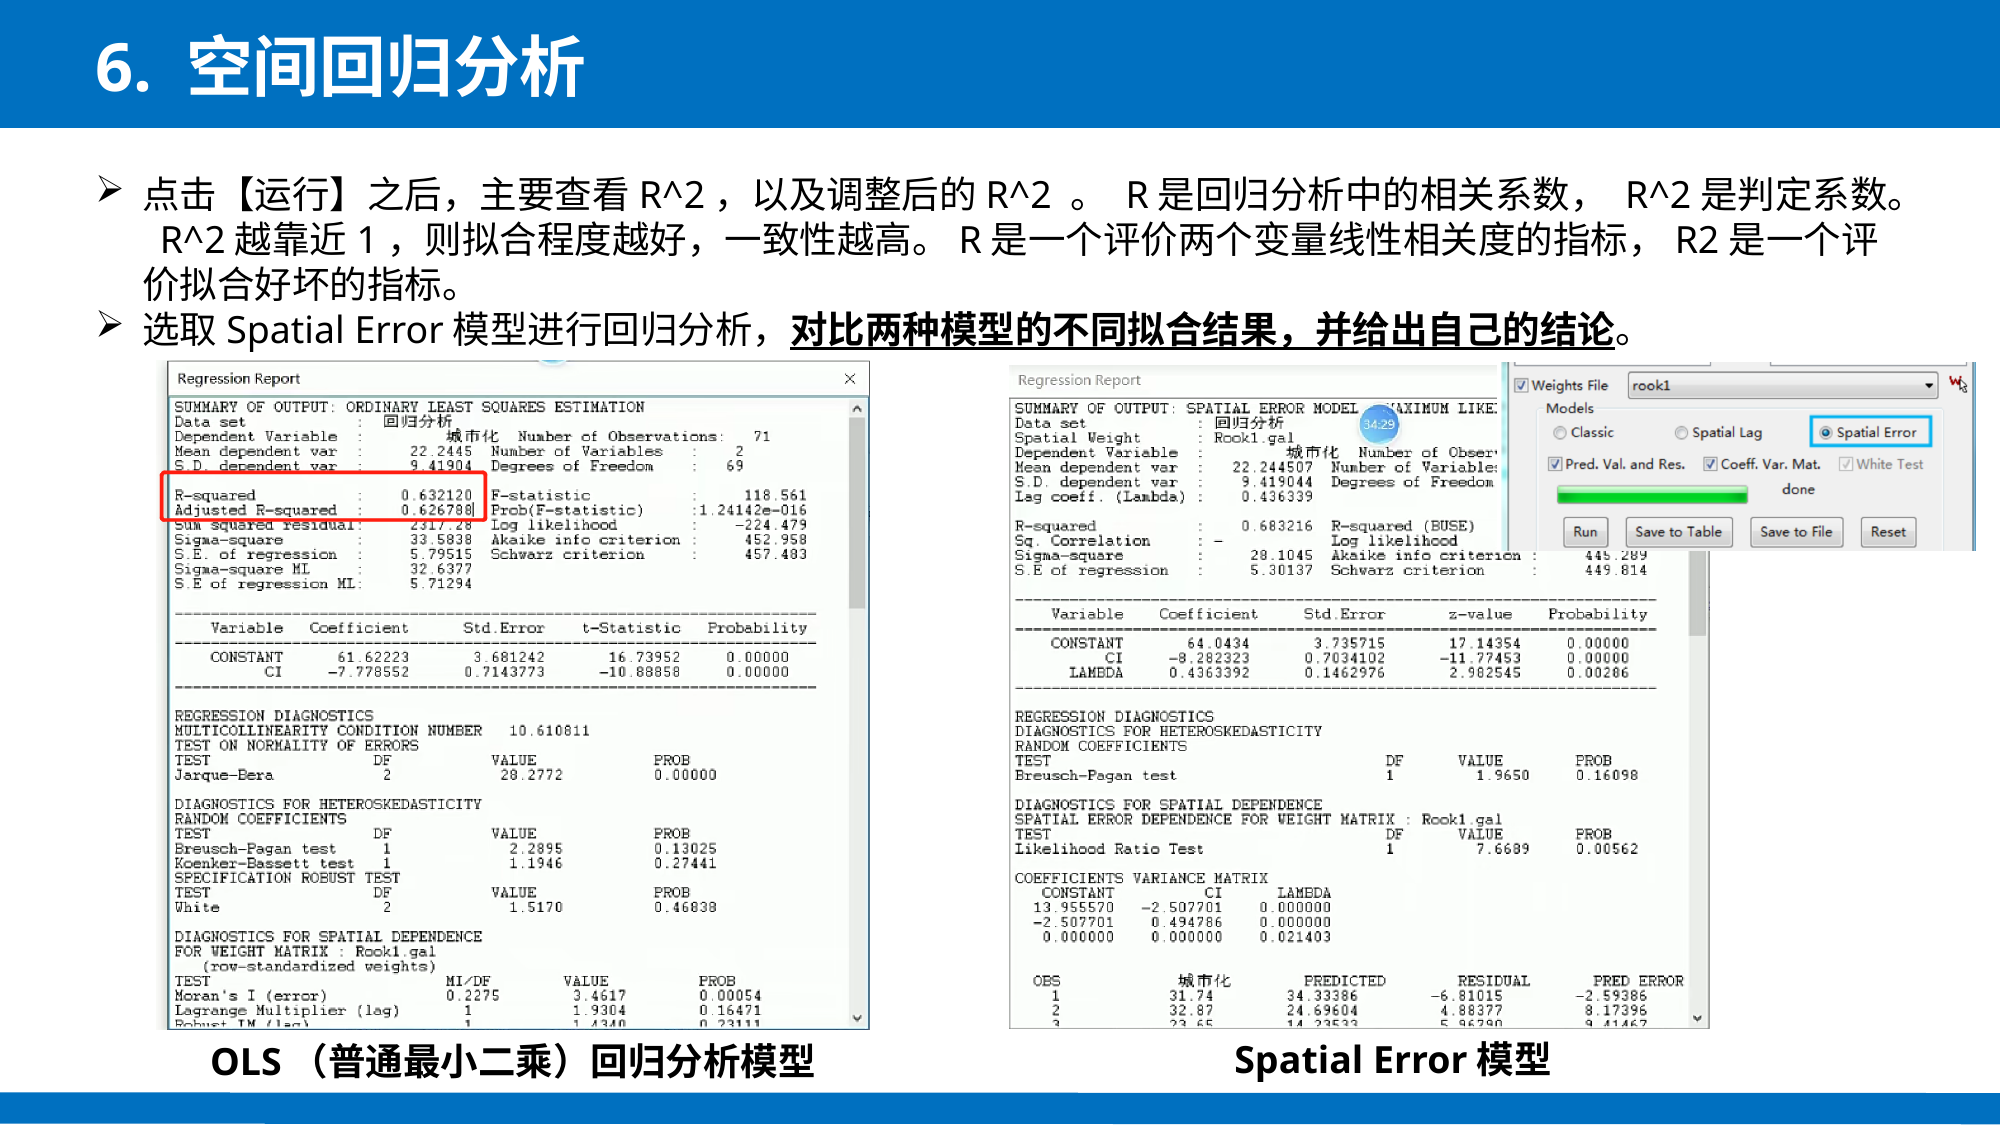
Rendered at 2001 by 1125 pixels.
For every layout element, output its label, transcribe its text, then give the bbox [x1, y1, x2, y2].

slide_number [1550, 1078, 2000, 1125]
title 6. 空间回归分析 [80, 16, 1806, 124]
picture [1009, 361, 1976, 1029]
text_box Spatial Error模型 [1219, 1029, 1567, 1088]
text_box OLS（普通最小二乘）回归分析模型 [195, 1030, 831, 1091]
text_box 点击【运行】之后，主要查看R^2，以及调整后的R^2 。 R是回归分析中的相关系数， R^2是判定系数。 R^2越靠近1，则拟合程度越好，一致性越高。R是一个评价两个变量线性相关度的指标，R2是一个评价拟合好坏的指标。 选取Spatial Error模型进行回归分析，对比两种模型的不同拟合结果，并给出自己的结论。 [80, 163, 1906, 359]
picture [156, 360, 870, 1030]
